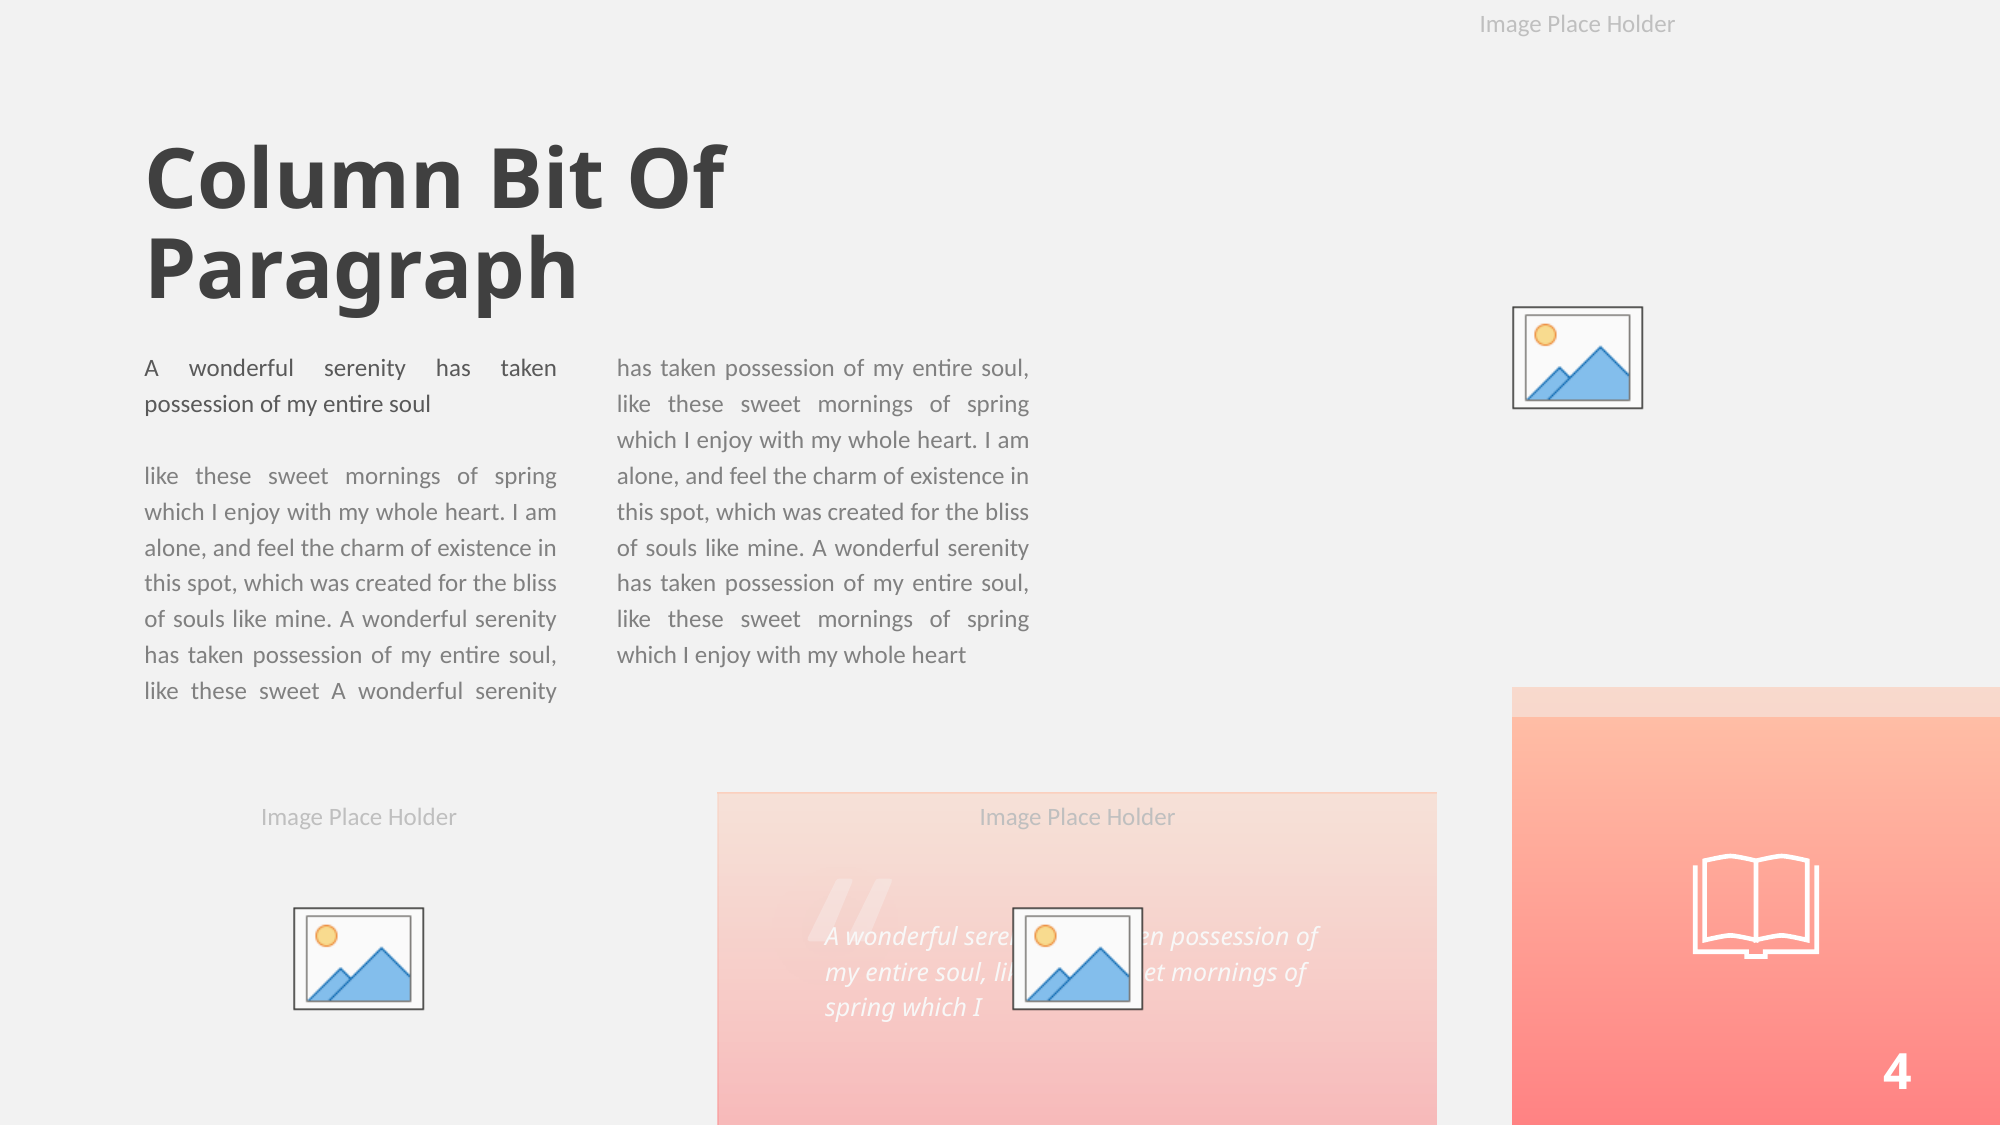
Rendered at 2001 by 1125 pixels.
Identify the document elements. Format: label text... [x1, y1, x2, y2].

text_box Column Bit Of Paragraph [129, 128, 1062, 324]
text_box 4 [1830, 1032, 1966, 1116]
text_box A wonderful serenity has taken possession of my entire soul like these sweet mornings of spring which I enjoy with my whole heart. I am alone, and feel the charm of existence in this spot, which was created for the bliss of souls like mine. A wonderful serenity has taken possession of my entire soul, like these sweet A wonderful serenity has taken possession of my entire soul, like these sweet mornings of spring which I enjoy with my whole heart. I am alone, and feel the charm of existence in this spot, which was created for the bliss of souls like mine. A wonderful serenity has taken possession of my entire soul, like these sweet mornings of spring which I enjoy with my whole heart [129, 338, 1062, 717]
picture [1155, 0, 2000, 717]
text_box [1702, 853, 1810, 943]
text_box [1511, 717, 2000, 1125]
picture [0, 793, 1438, 1125]
text_box [1692, 865, 1820, 959]
